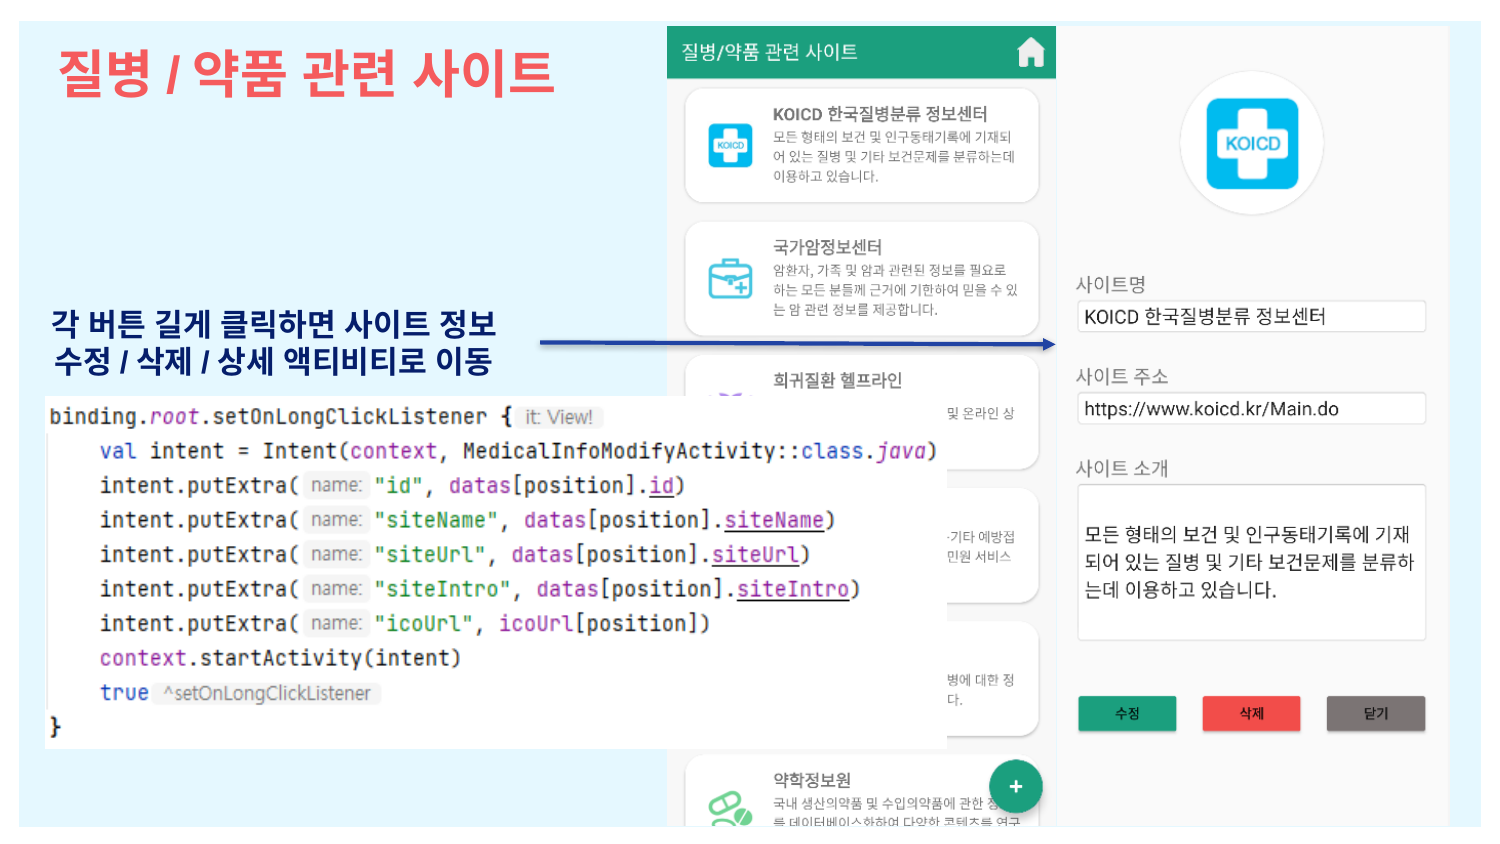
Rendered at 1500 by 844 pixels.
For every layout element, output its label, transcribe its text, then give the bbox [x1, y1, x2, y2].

picture [45, 345, 1056, 827]
text_box 각 버튼 길게 클릭하면 사이트 정보 수정/삭제/상세 액티비티로 이동 [0, 269, 571, 416]
picture [1057, 26, 1450, 827]
text_box 질병/약품 관련 사이트 [0, 25, 642, 120]
picture [667, 26, 1056, 342]
